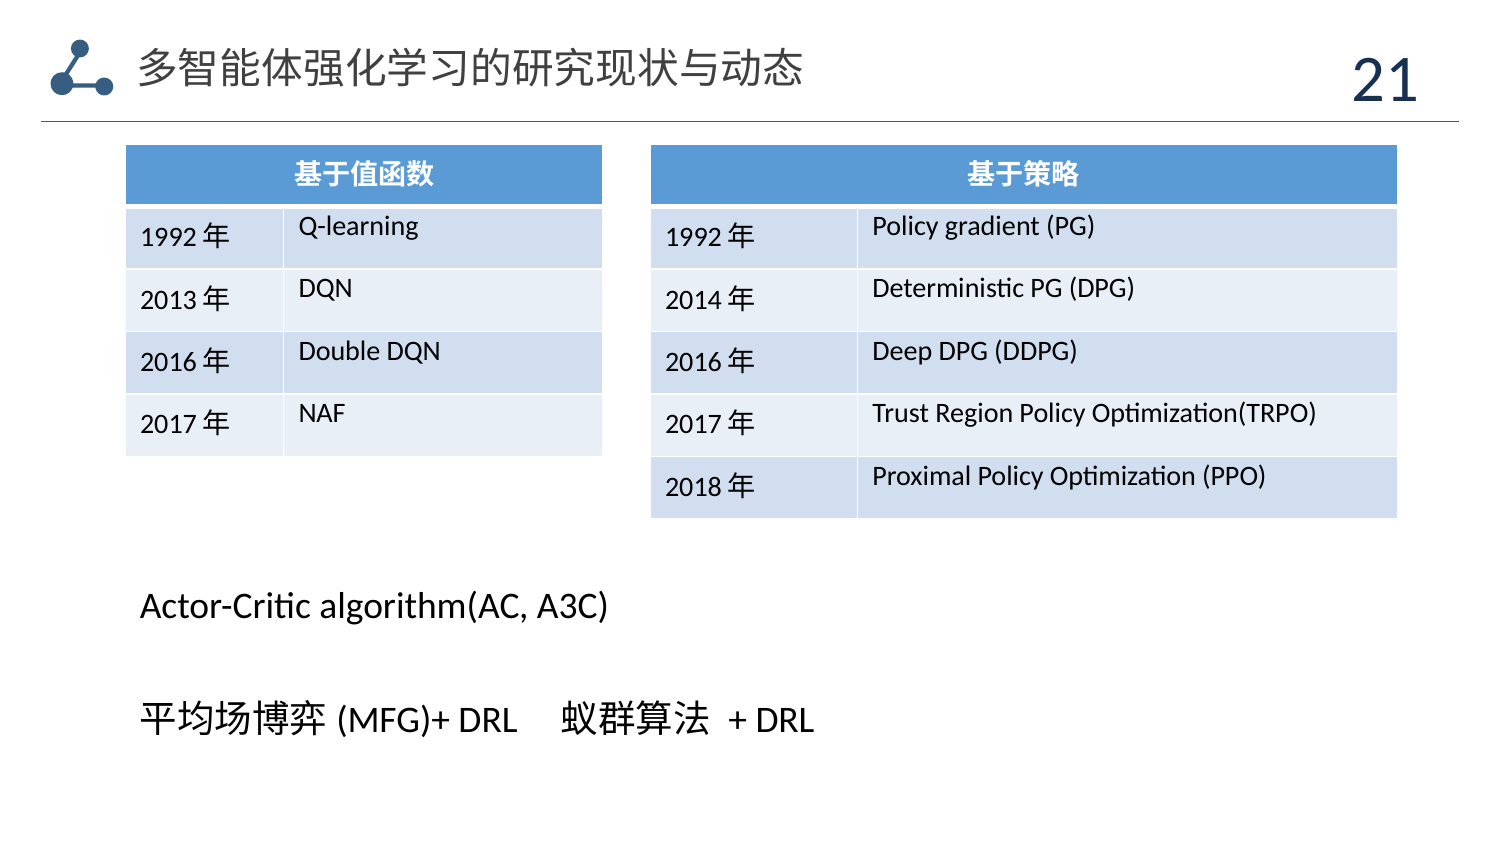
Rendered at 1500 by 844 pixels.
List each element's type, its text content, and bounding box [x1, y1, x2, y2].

table_cell NAF [284, 395, 602, 456]
table_cell Policy gradient (PG) [858, 209, 1397, 268]
text_box Actor-Critic algorithm(AC, A3C) [125, 573, 1221, 633]
table_cell 2013年 [126, 270, 283, 331]
table_cell Double DQN [284, 332, 602, 393]
table_cell 2014年 [651, 270, 857, 331]
table_cell 2017年 [126, 395, 283, 456]
table_cell 1992年 [651, 209, 857, 268]
table_cell Proximal Policy Optimization (PPO) [858, 457, 1397, 518]
table_header 基于值函数 [126, 145, 602, 204]
text_box 平均场博弈(MFG)+ DRL 蚁群算法 + DRL [125, 687, 1500, 748]
table_cell Deterministic PG (DPG) [858, 270, 1397, 331]
table_cell 1992年 [126, 209, 283, 268]
table_header 基于策略 [651, 145, 1397, 204]
text_box 多智能体强化学习的研究现状与动态 [125, 36, 912, 98]
table_cell Trust Region Policy Optimization(TRPO) [858, 395, 1397, 456]
table_cell DQN [284, 270, 602, 331]
slide_number 21 [1096, 52, 1435, 98]
table_cell 2016年 [126, 332, 283, 393]
table_cell 2018年 [651, 457, 857, 518]
text_box [49, 38, 115, 97]
table_cell Q-learning [284, 209, 602, 268]
table_cell Deep DPG (DDPG) [858, 332, 1397, 393]
table_cell 2017年 [651, 395, 857, 456]
table_cell 2016年 [651, 332, 857, 393]
